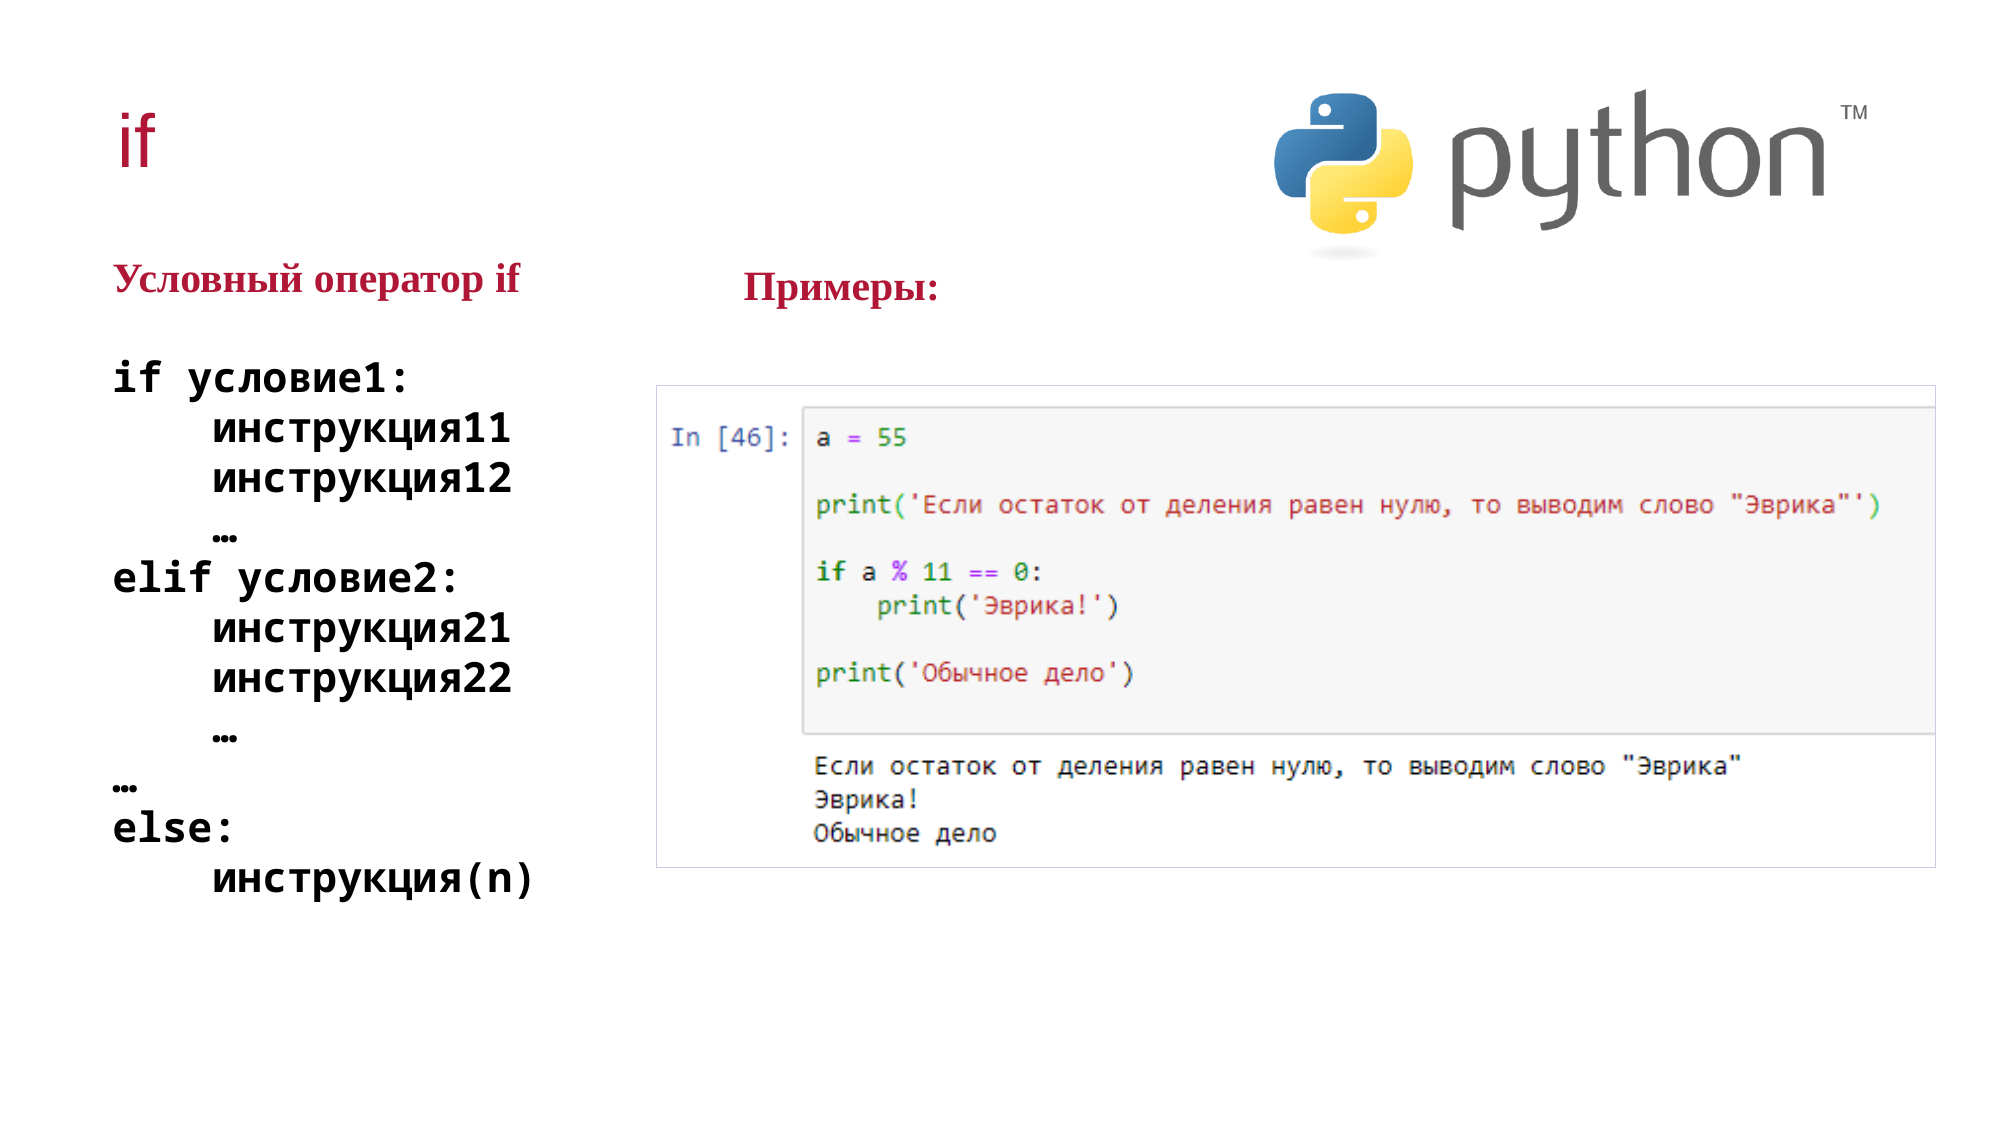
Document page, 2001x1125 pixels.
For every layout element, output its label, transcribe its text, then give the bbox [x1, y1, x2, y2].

picture [656, 385, 1936, 868]
text_box if [102, 85, 170, 190]
text_box Примеры: [728, 251, 1652, 367]
picture [1267, 85, 1874, 266]
text_box Условный оператор if if условие1: инструкция11 инструкция12 … elif условие2: инструкция21 инструкция22 … … else: инструкция(n) [97, 243, 710, 959]
